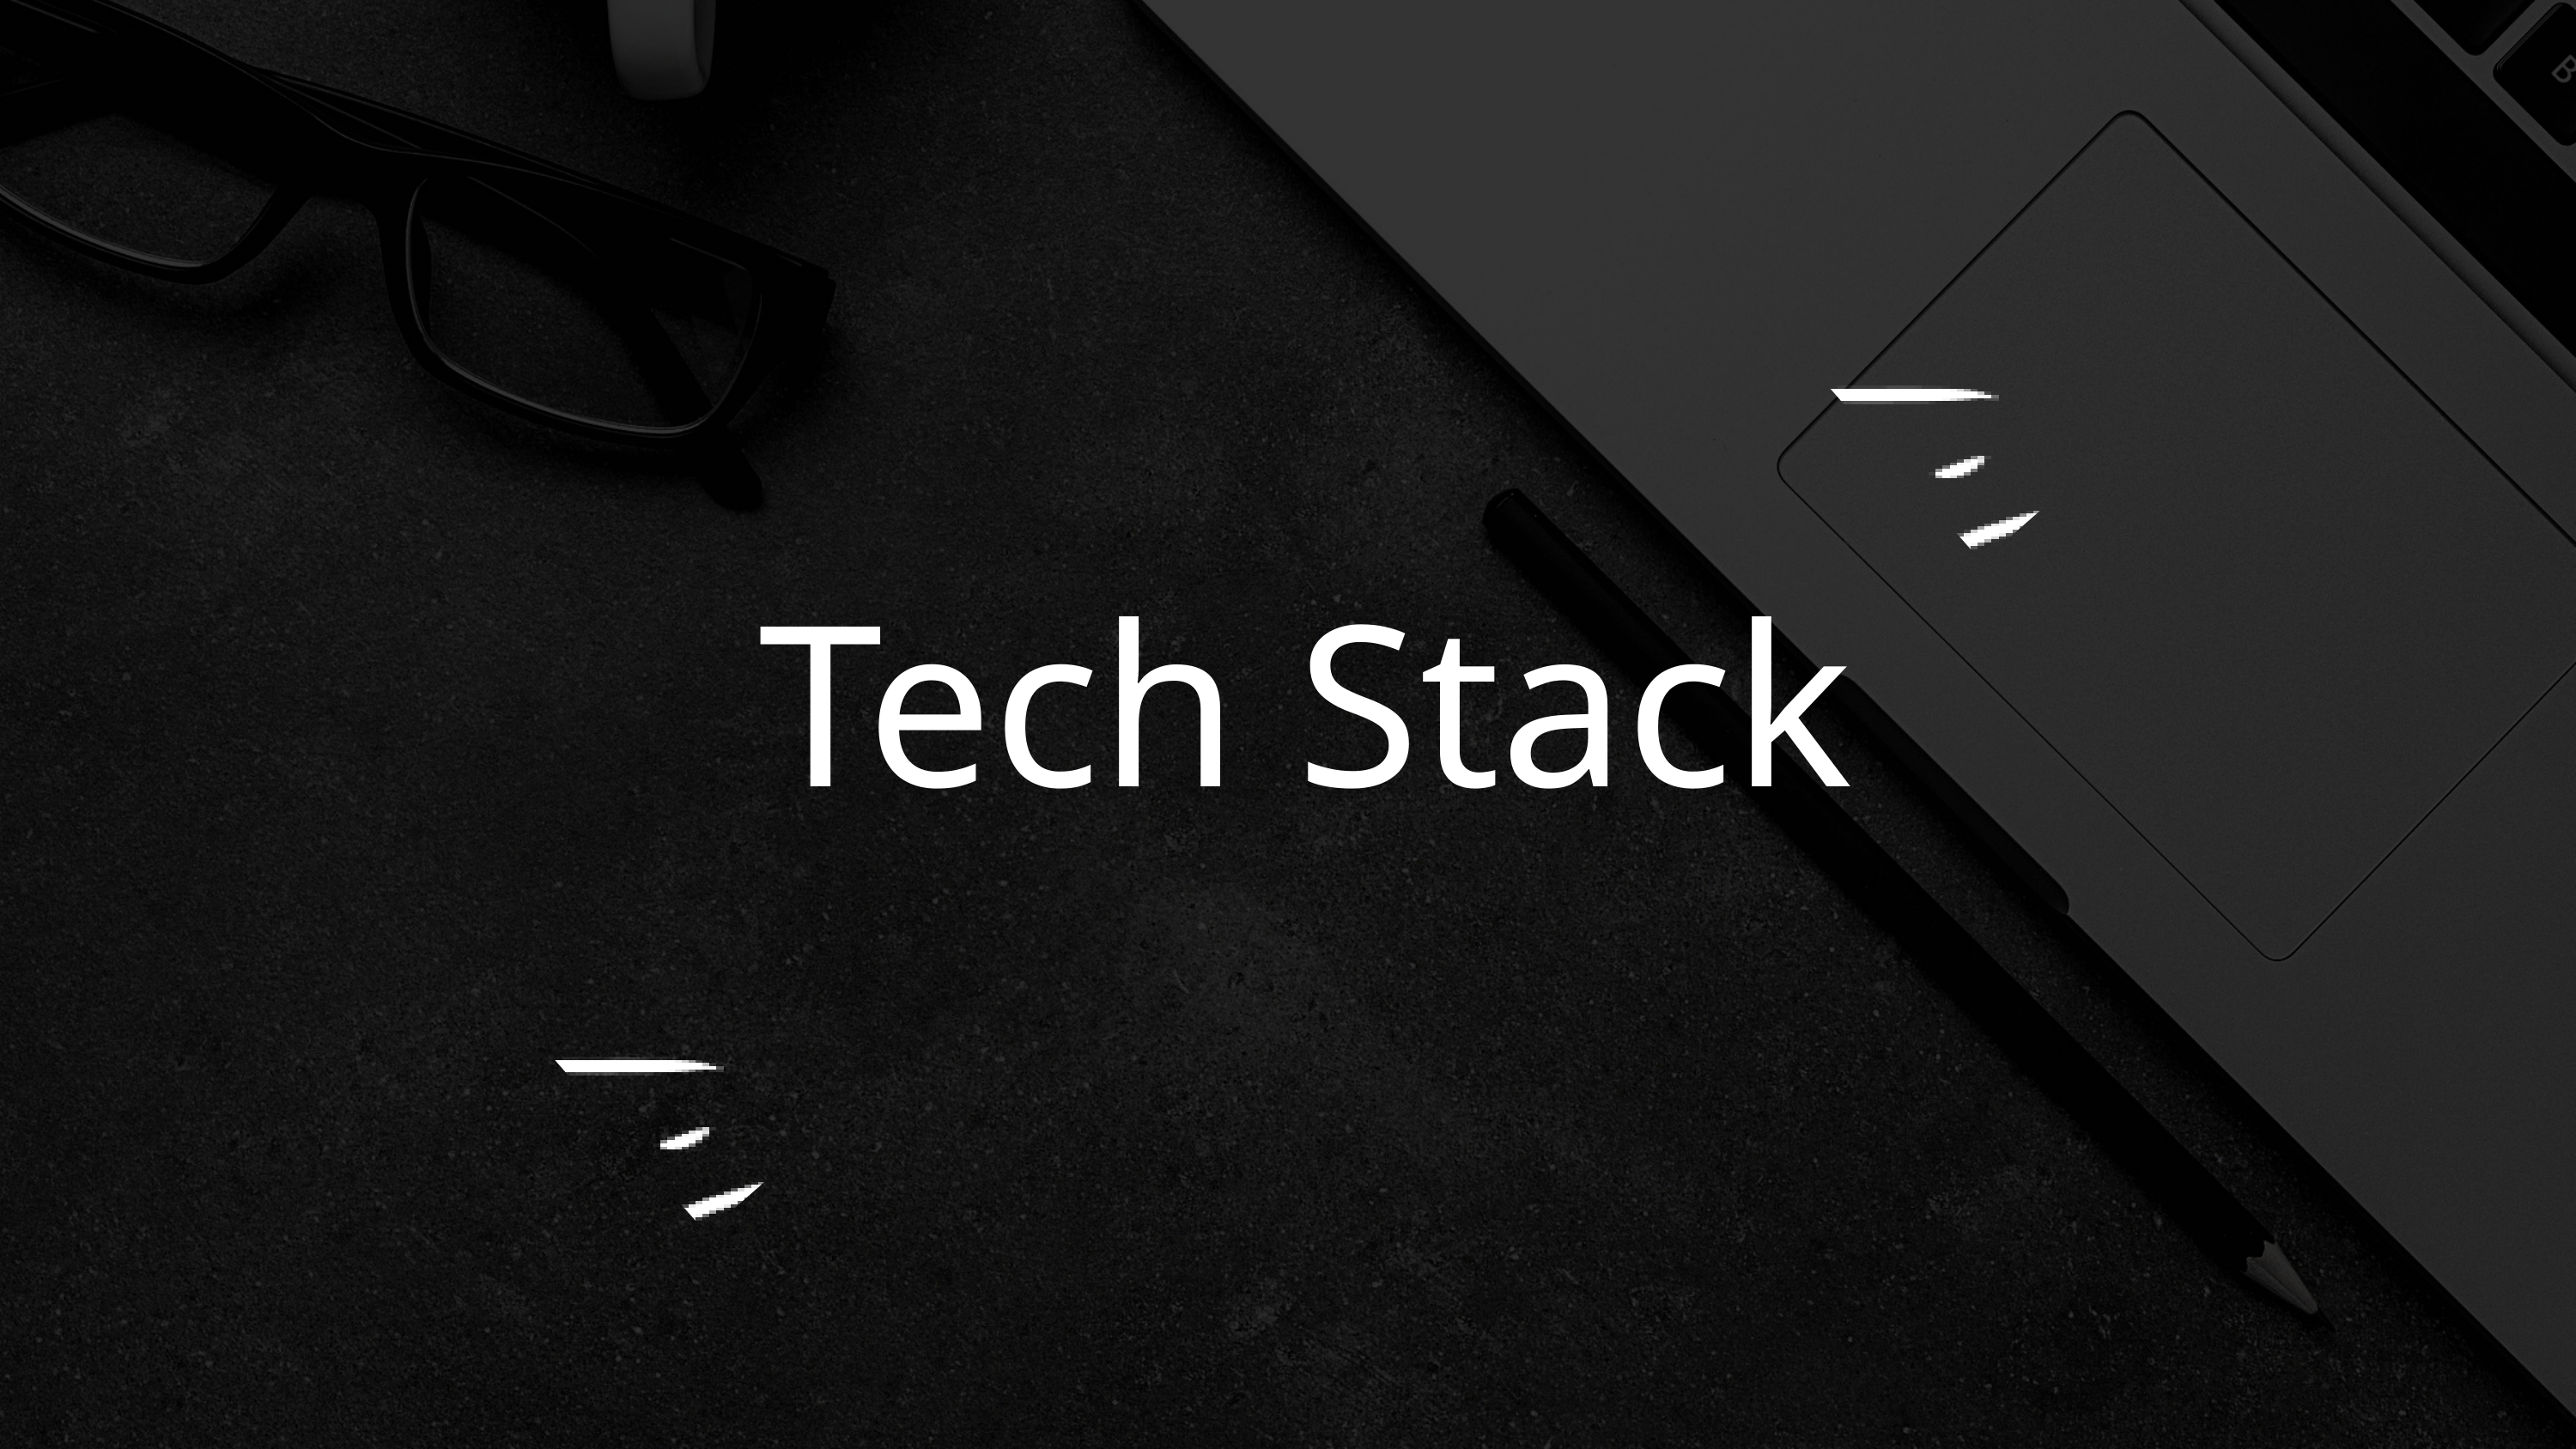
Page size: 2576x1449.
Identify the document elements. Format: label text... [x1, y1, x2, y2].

text_box Tech Stack [685, 556, 1926, 832]
text_box [1761, 215, 2090, 562]
text_box [486, 887, 815, 1234]
text_box [0, 0, 2576, 1449]
